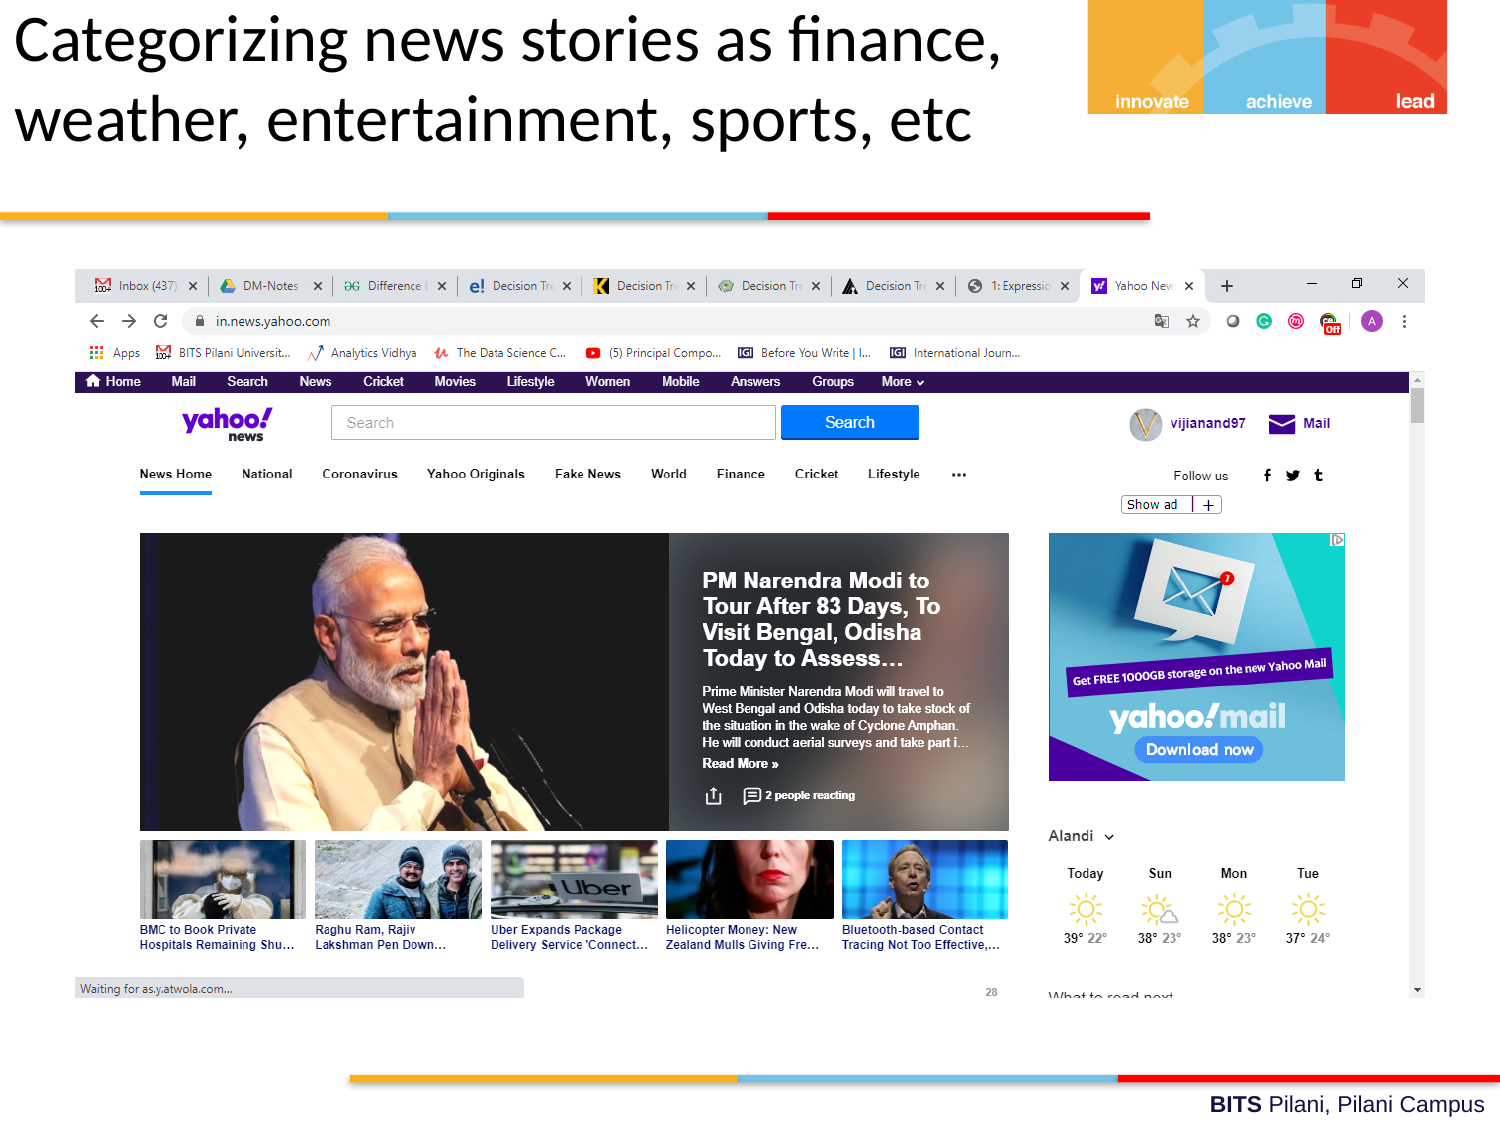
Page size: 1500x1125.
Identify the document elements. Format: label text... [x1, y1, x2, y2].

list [74, 269, 1426, 998]
title Categorizing news stories as finance, weather, entertainment, sports, etc [0, 45, 1069, 185]
picture [1087, 0, 1448, 114]
